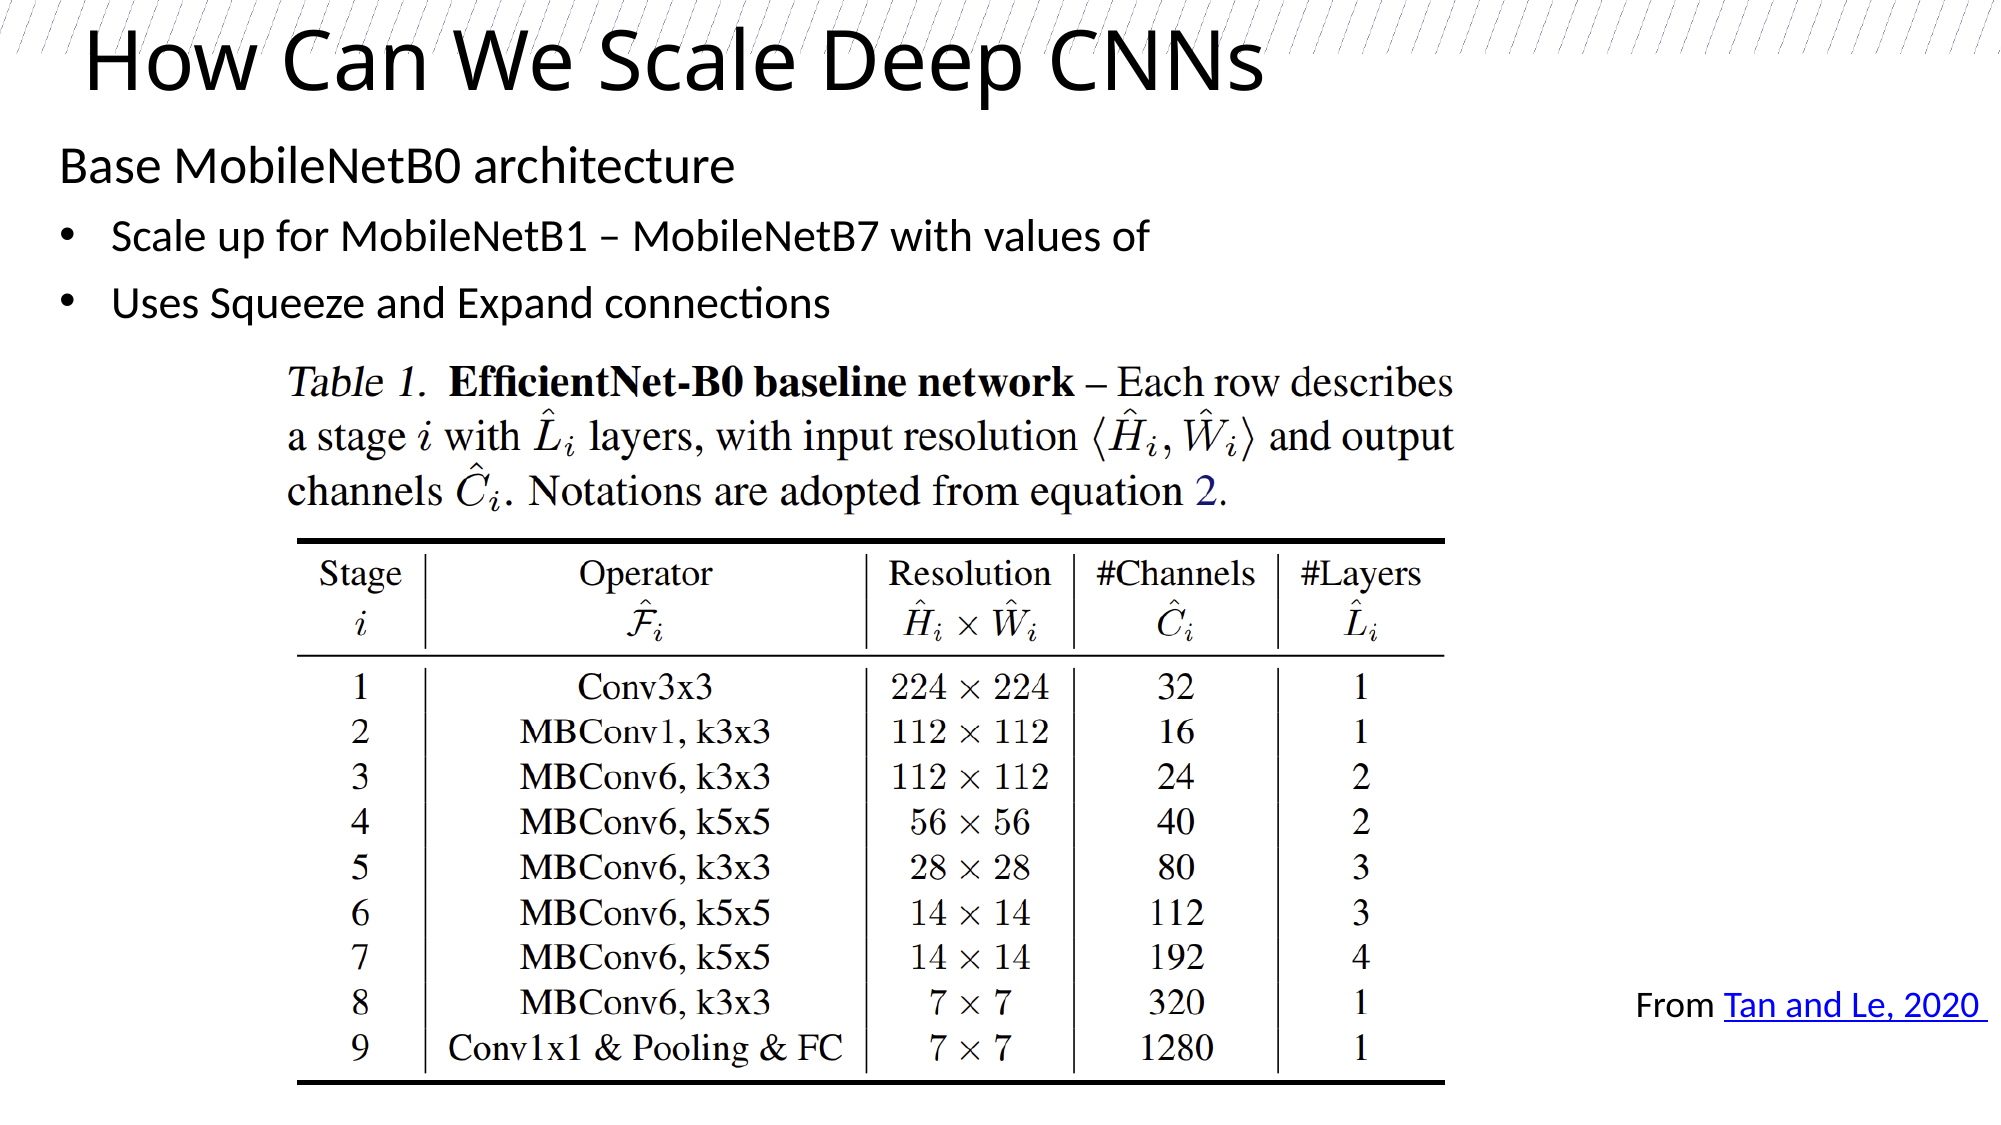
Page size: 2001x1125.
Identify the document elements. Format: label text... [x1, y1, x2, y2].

list How Can We Scale Deep CNNs [68, 11, 1932, 138]
text_box From Tan and Le, 2020 [1621, 972, 2000, 1032]
picture [281, 358, 1460, 1100]
